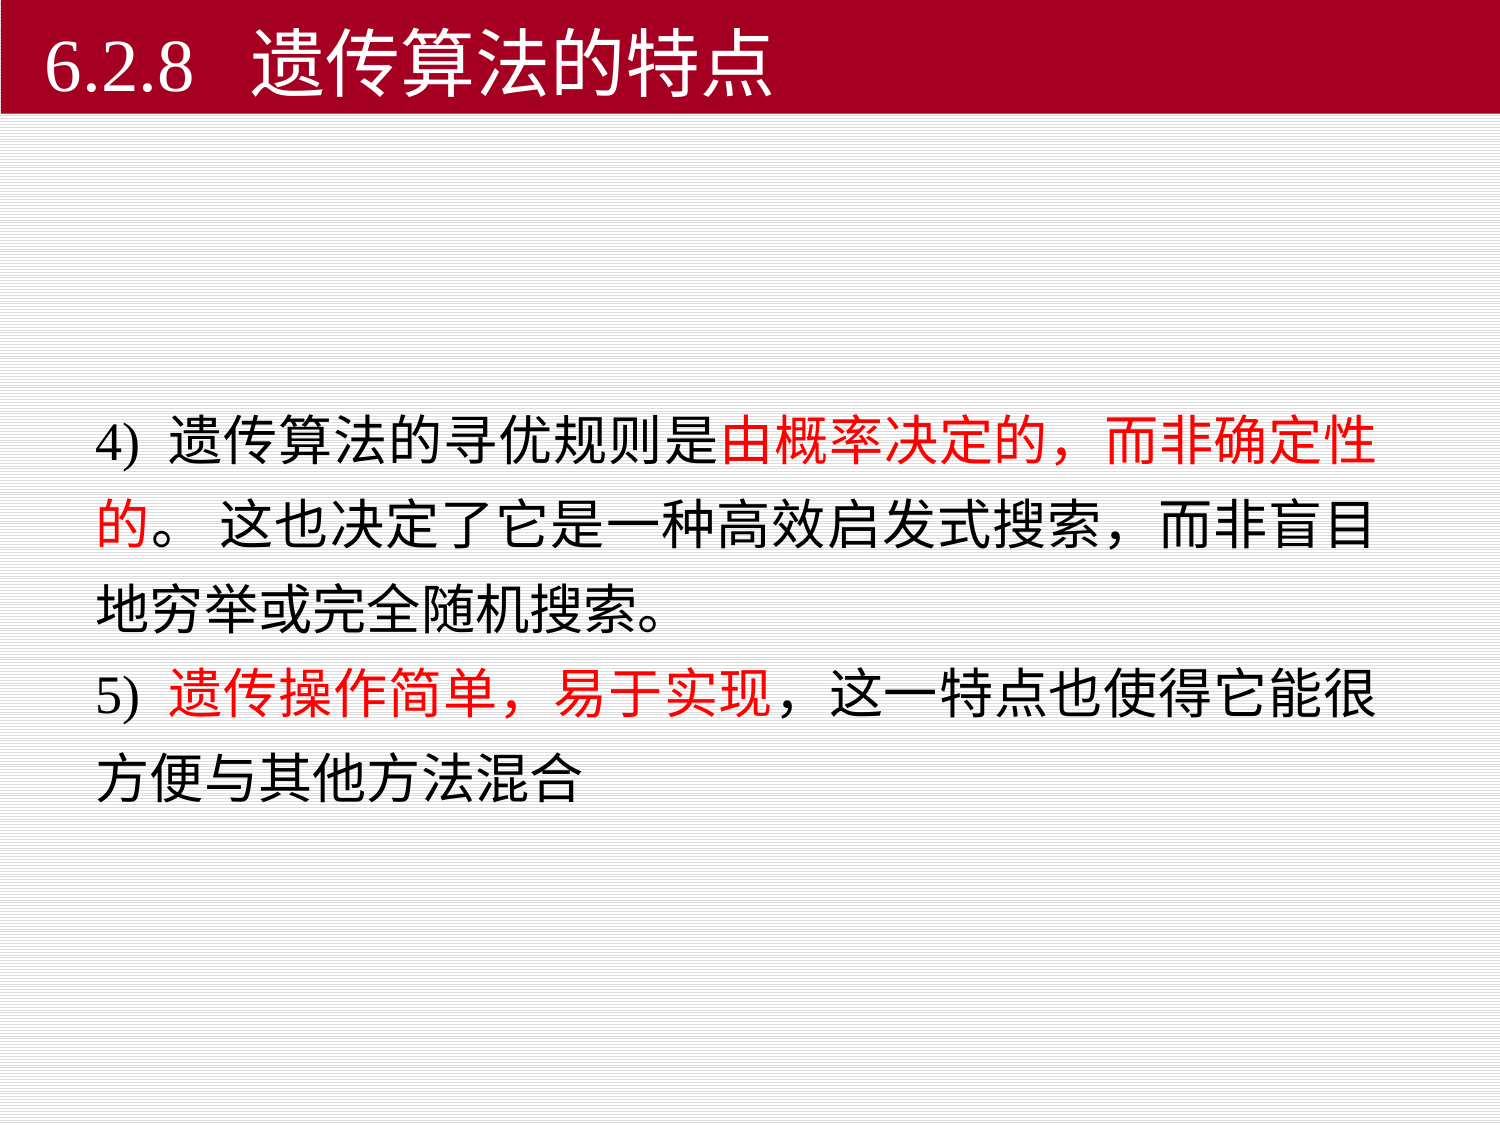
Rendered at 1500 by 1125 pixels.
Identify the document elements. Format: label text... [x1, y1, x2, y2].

text_box 4) 遗传算法的寻优规则是由概率决定的，而非确定性的。 这也决定了它是一种高效启发式搜索，而非盲目地穷举或完全随机搜索。 5) 遗传操作简单，易于实现，这一特点也使得它能很方便与其他方法混合 [80, 379, 1393, 817]
text_box 6.2.8 遗传算法的特点 [0, 0, 1500, 114]
slide_number [1137, 1062, 1463, 1122]
